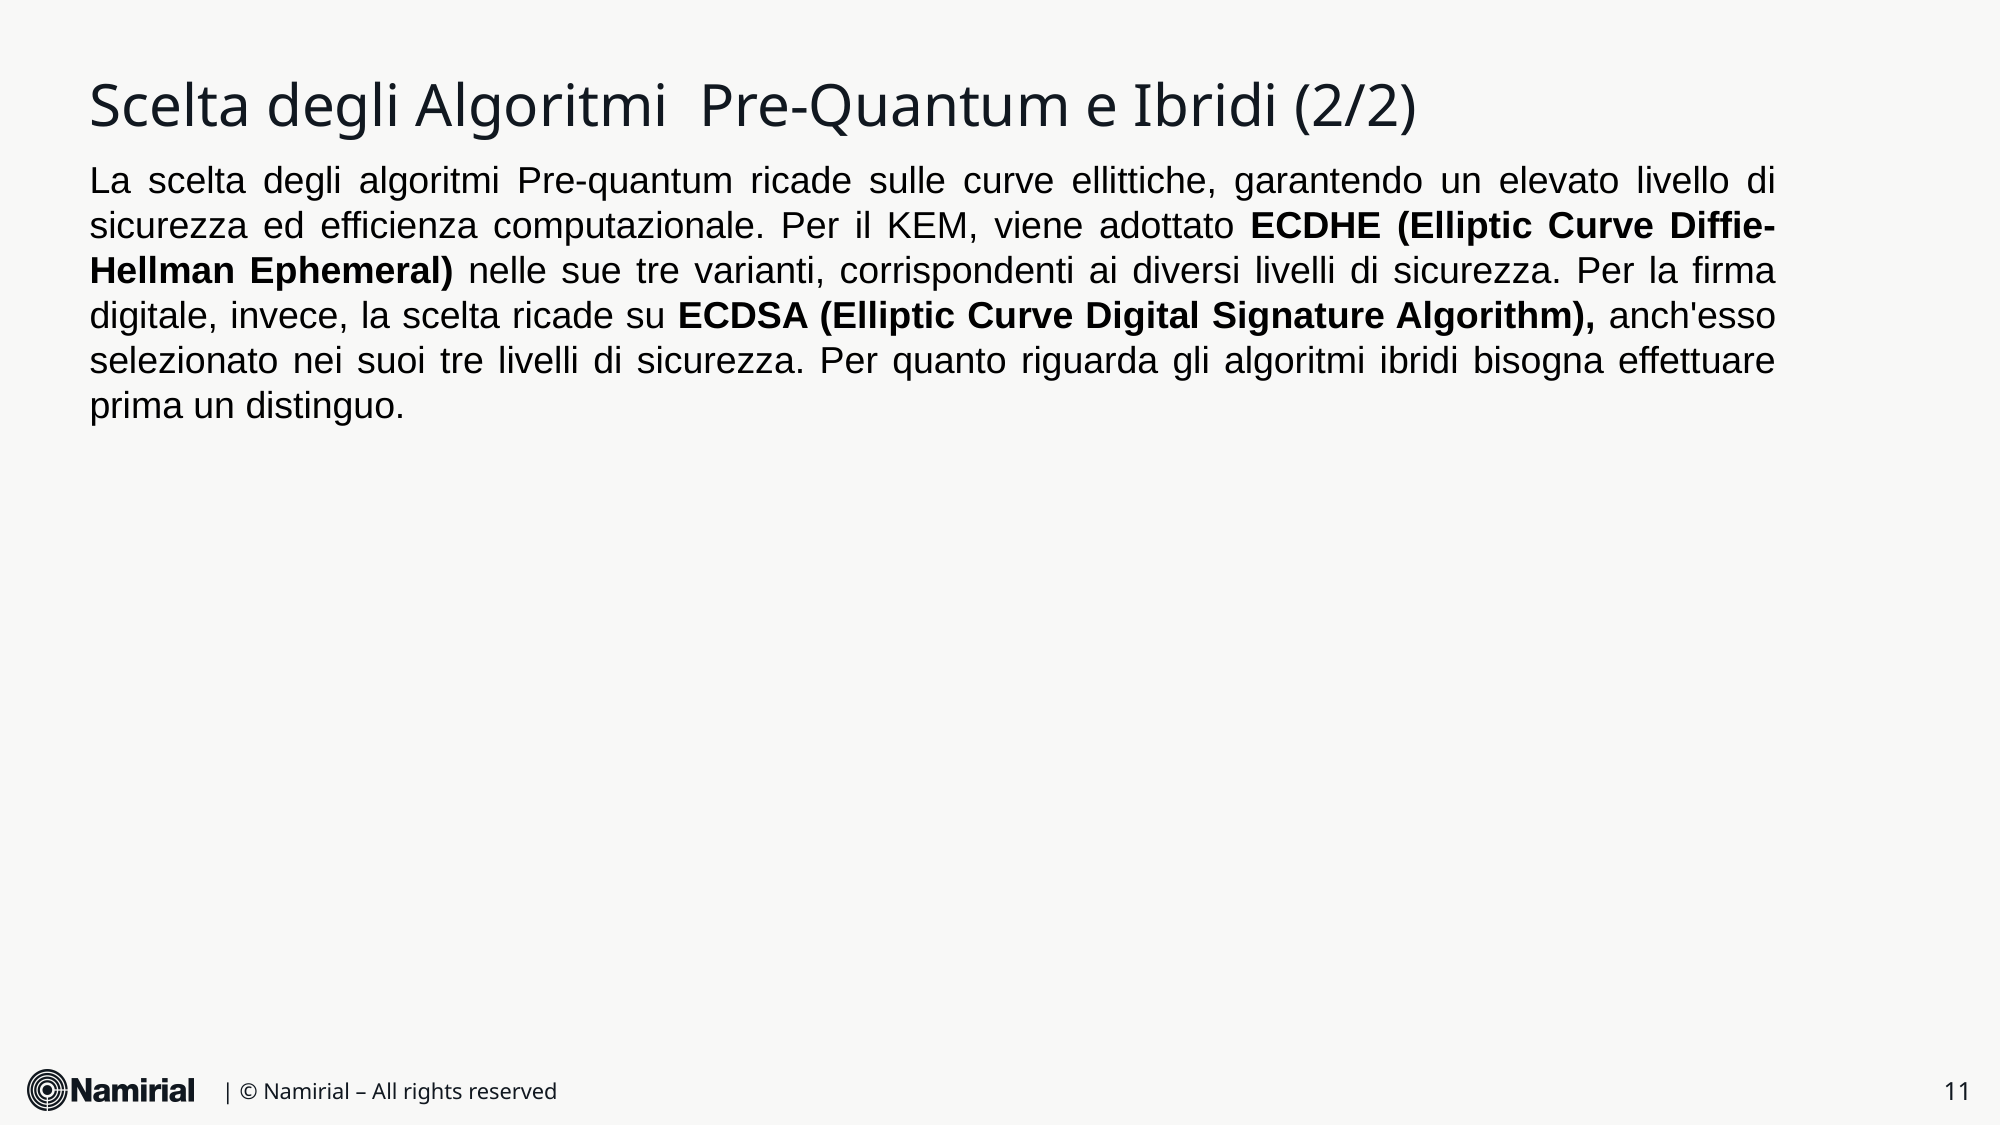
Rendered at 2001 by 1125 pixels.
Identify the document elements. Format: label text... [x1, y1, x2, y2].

title Scelta degli Algoritmi Pre-Quantum e Ibridi (2/2) [74, 67, 1908, 140]
picture [27, 1069, 194, 1111]
text_box La scelta degli algoritmi Pre-quantum ricade sulle curve ellittiche, garantendo un elevato livello di sicurezza ed efficienza computazionale. Per il KEM, viene adottato ECDHE (Elliptic Curve Diffie-Hellman Ephemeral) nelle sue tre varianti, corrispondenti ai diversi livelli di sicurezza. Per la firma digitale, invece, la scelta ricade su ECDSA (Elliptic Curve Digital Signature Algorithm), anch'esso selezionato nei suoi tre livelli di sicurezza. Per quanto riguarda gli algoritmi ibridi bisogna effettuare prima un distinguo. [74, 148, 1791, 434]
